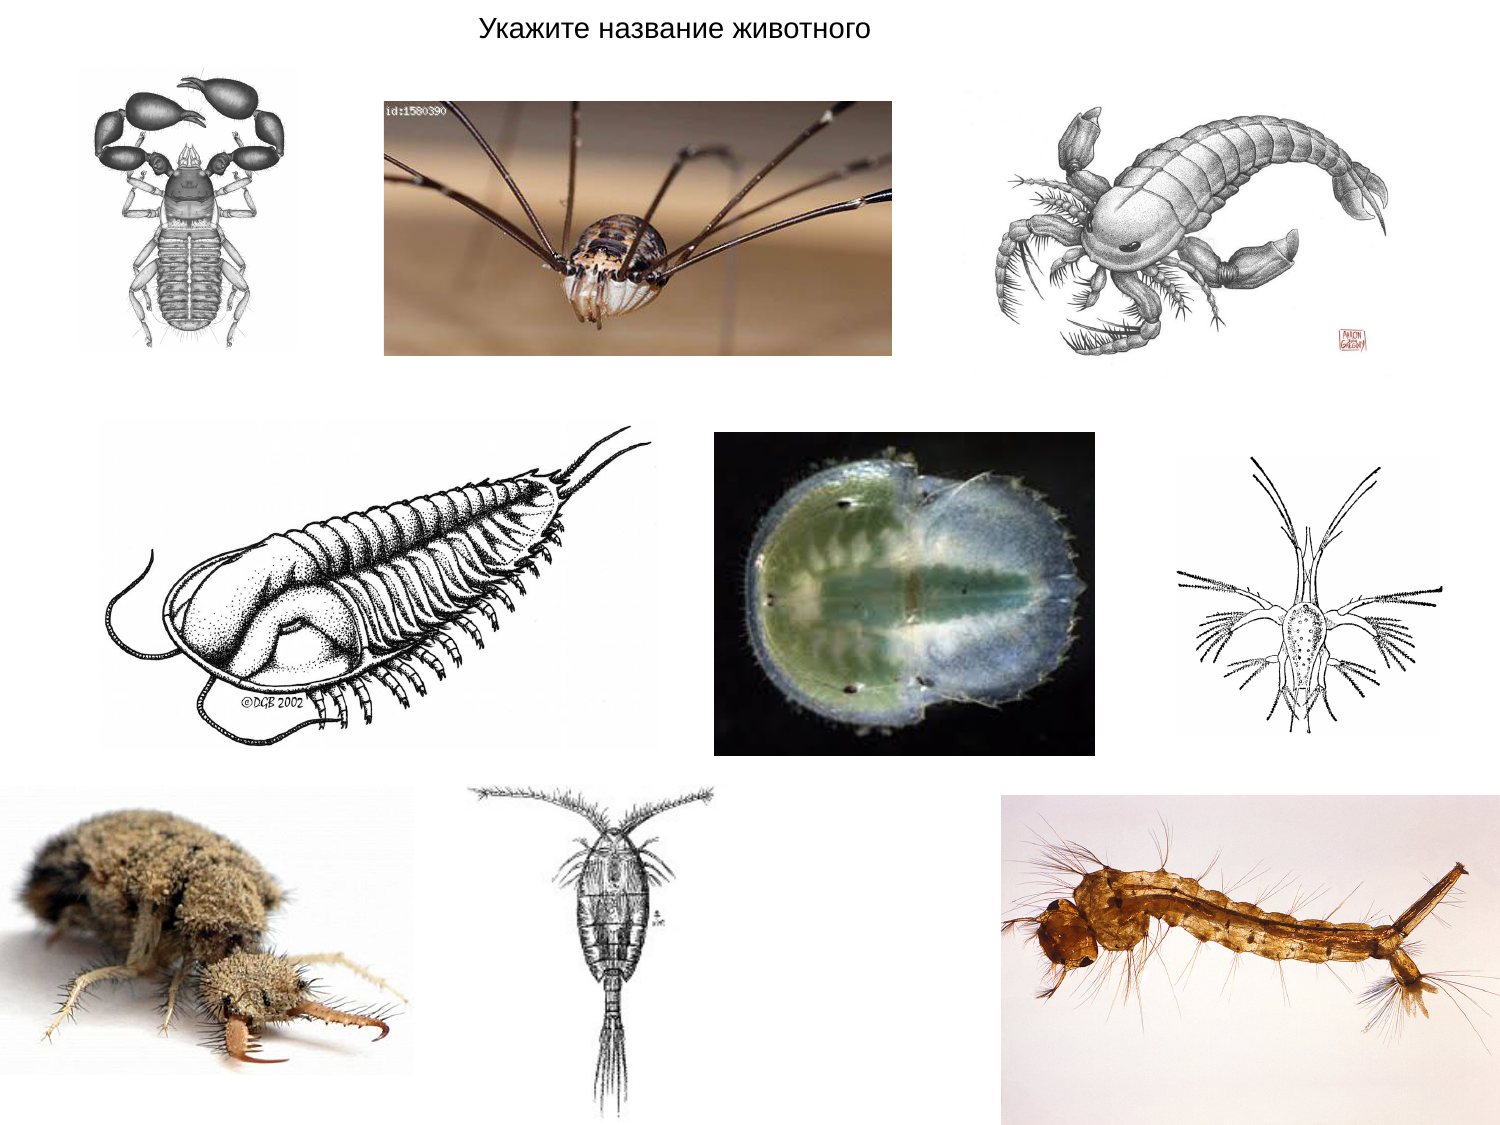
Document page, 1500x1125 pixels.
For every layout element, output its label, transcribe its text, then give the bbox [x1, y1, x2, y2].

picture [76, 66, 301, 351]
text_box Укажите название животного [0, 0, 1350, 55]
picture [1001, 795, 1500, 1125]
picture [383, 101, 893, 356]
picture [466, 784, 731, 1125]
picture [0, 786, 414, 1075]
picture [99, 420, 659, 749]
picture [962, 89, 1410, 380]
picture [714, 432, 1095, 757]
picture [1174, 455, 1443, 736]
